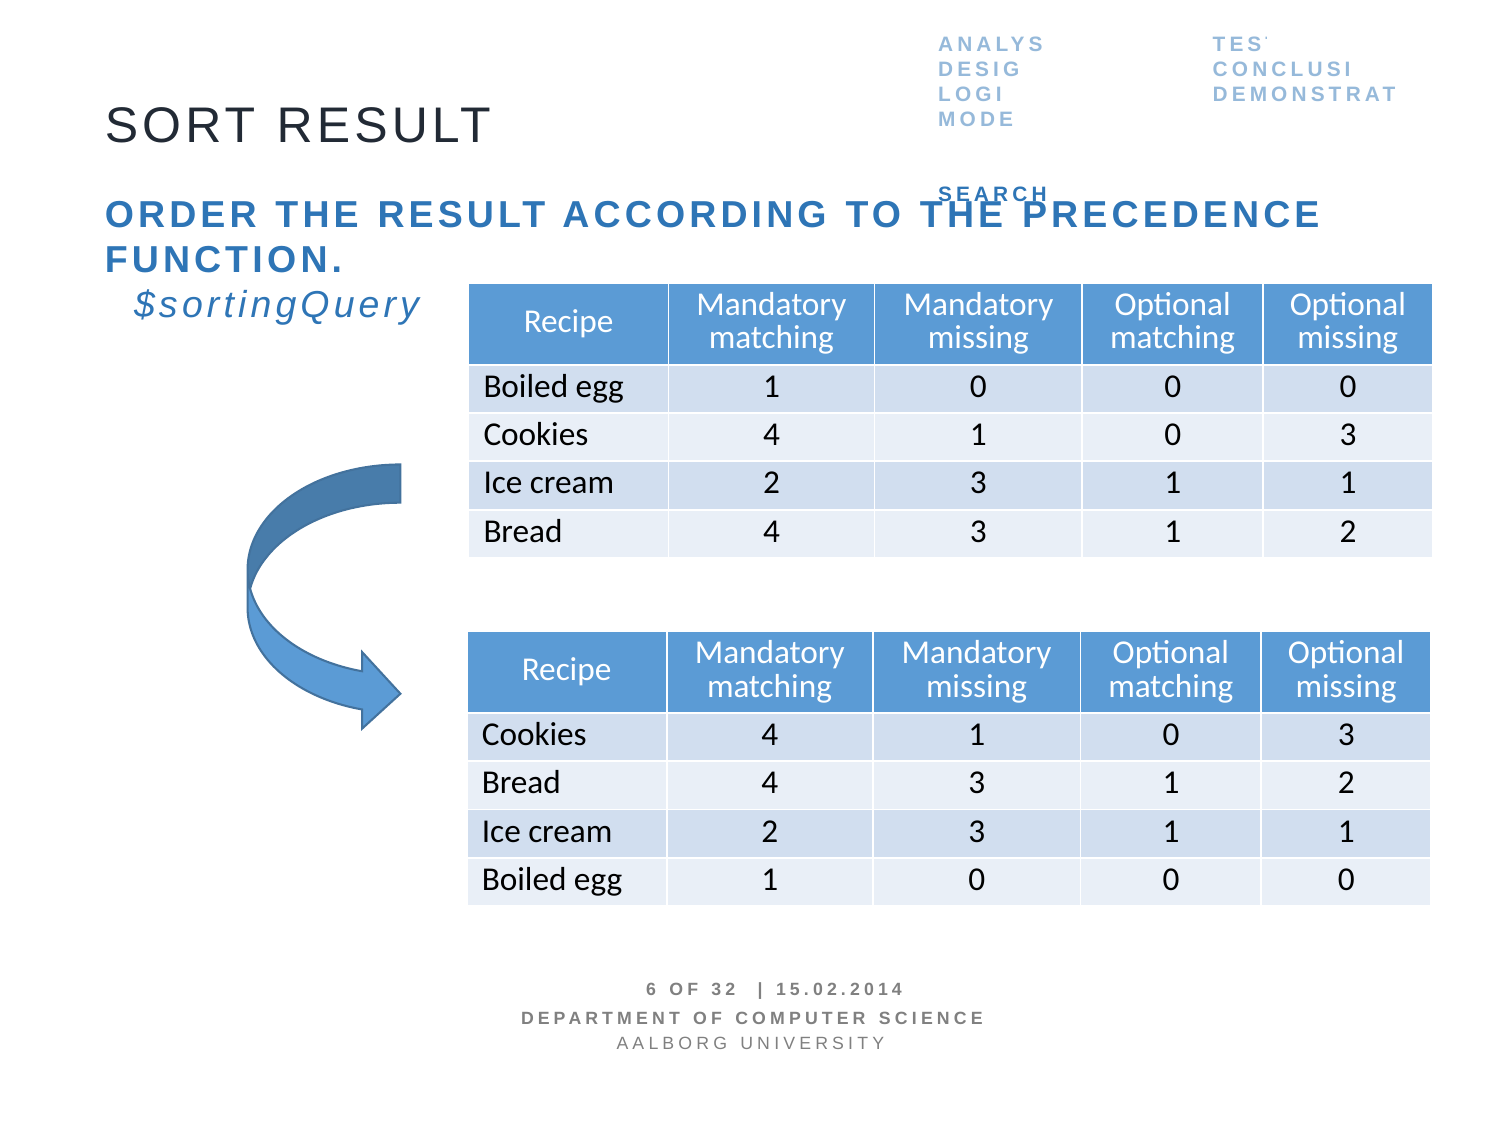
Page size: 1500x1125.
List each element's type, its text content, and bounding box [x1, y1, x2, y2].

table_cell 1 [1081, 810, 1260, 857]
table_header Optional missing [1264, 284, 1432, 364]
table_cell 0 [1081, 714, 1260, 760]
table_header Mandatory matching [669, 284, 874, 364]
table_cell Bread [468, 762, 666, 809]
text_box Department of computer science AALBORG UNIVERSITy [449, 1006, 1055, 1056]
table_cell Ice cream [468, 810, 666, 857]
table_cell 1 [1081, 762, 1260, 809]
table_cell Cookies [468, 714, 666, 760]
table_cell 3 [874, 762, 1080, 809]
text_box 6 OF 32 | 15.02.2014 [416, 976, 1130, 1000]
table_cell 4 [669, 414, 874, 460]
table_cell Boiled egg [469, 366, 668, 412]
table_cell 1 [1083, 462, 1262, 509]
table_header Optional missing [1262, 632, 1430, 712]
text_box [246, 463, 402, 731]
table_cell 2 [669, 462, 874, 509]
table_cell 0 [874, 859, 1080, 905]
table_cell 1 [875, 414, 1081, 460]
table_header Mandatory missing [874, 632, 1080, 712]
table_cell 4 [668, 714, 872, 760]
table_cell Boiled egg [468, 859, 666, 905]
table_cell 4 [669, 511, 874, 557]
table_cell 0 [1083, 366, 1262, 412]
table_cell 0 [1264, 366, 1432, 412]
table_cell 3 [875, 511, 1081, 557]
table_cell 1 [669, 366, 874, 412]
table_header Recipe [469, 284, 668, 364]
table_cell 4 [668, 762, 872, 809]
table_cell Bread [469, 511, 668, 557]
text_box Order the result according to the precedence function. $sortingQuery [102, 189, 1348, 858]
table_cell 1 [874, 714, 1080, 760]
table_cell Cookies [469, 414, 668, 460]
table_header Mandatory missing [875, 284, 1081, 364]
table_cell 3 [875, 462, 1081, 509]
table_cell 1 [668, 859, 872, 905]
table_cell 3 [1262, 714, 1430, 760]
table_cell 2 [1262, 762, 1430, 809]
table_header Optional matching [1083, 284, 1262, 364]
text_box analysis design login model search test conclusion demonstration [921, 22, 1500, 234]
table_cell 2 [668, 810, 872, 857]
table_cell 0 [1262, 859, 1430, 905]
table_cell 3 [1264, 414, 1432, 460]
table_cell 1 [1083, 511, 1262, 557]
table_cell 1 [1264, 462, 1432, 509]
table_header Optional matching [1081, 632, 1260, 712]
table_header Recipe [468, 632, 666, 712]
table_cell 3 [874, 810, 1080, 857]
table_cell 0 [875, 366, 1081, 412]
table_cell 1 [1262, 810, 1430, 857]
table_header Mandatory matching [668, 632, 872, 712]
table_cell 0 [1081, 859, 1260, 905]
text_box Sort result [102, 92, 921, 153]
table_cell 0 [1083, 414, 1262, 460]
table_cell Ice cream [469, 462, 668, 509]
table_cell 2 [1264, 511, 1432, 557]
